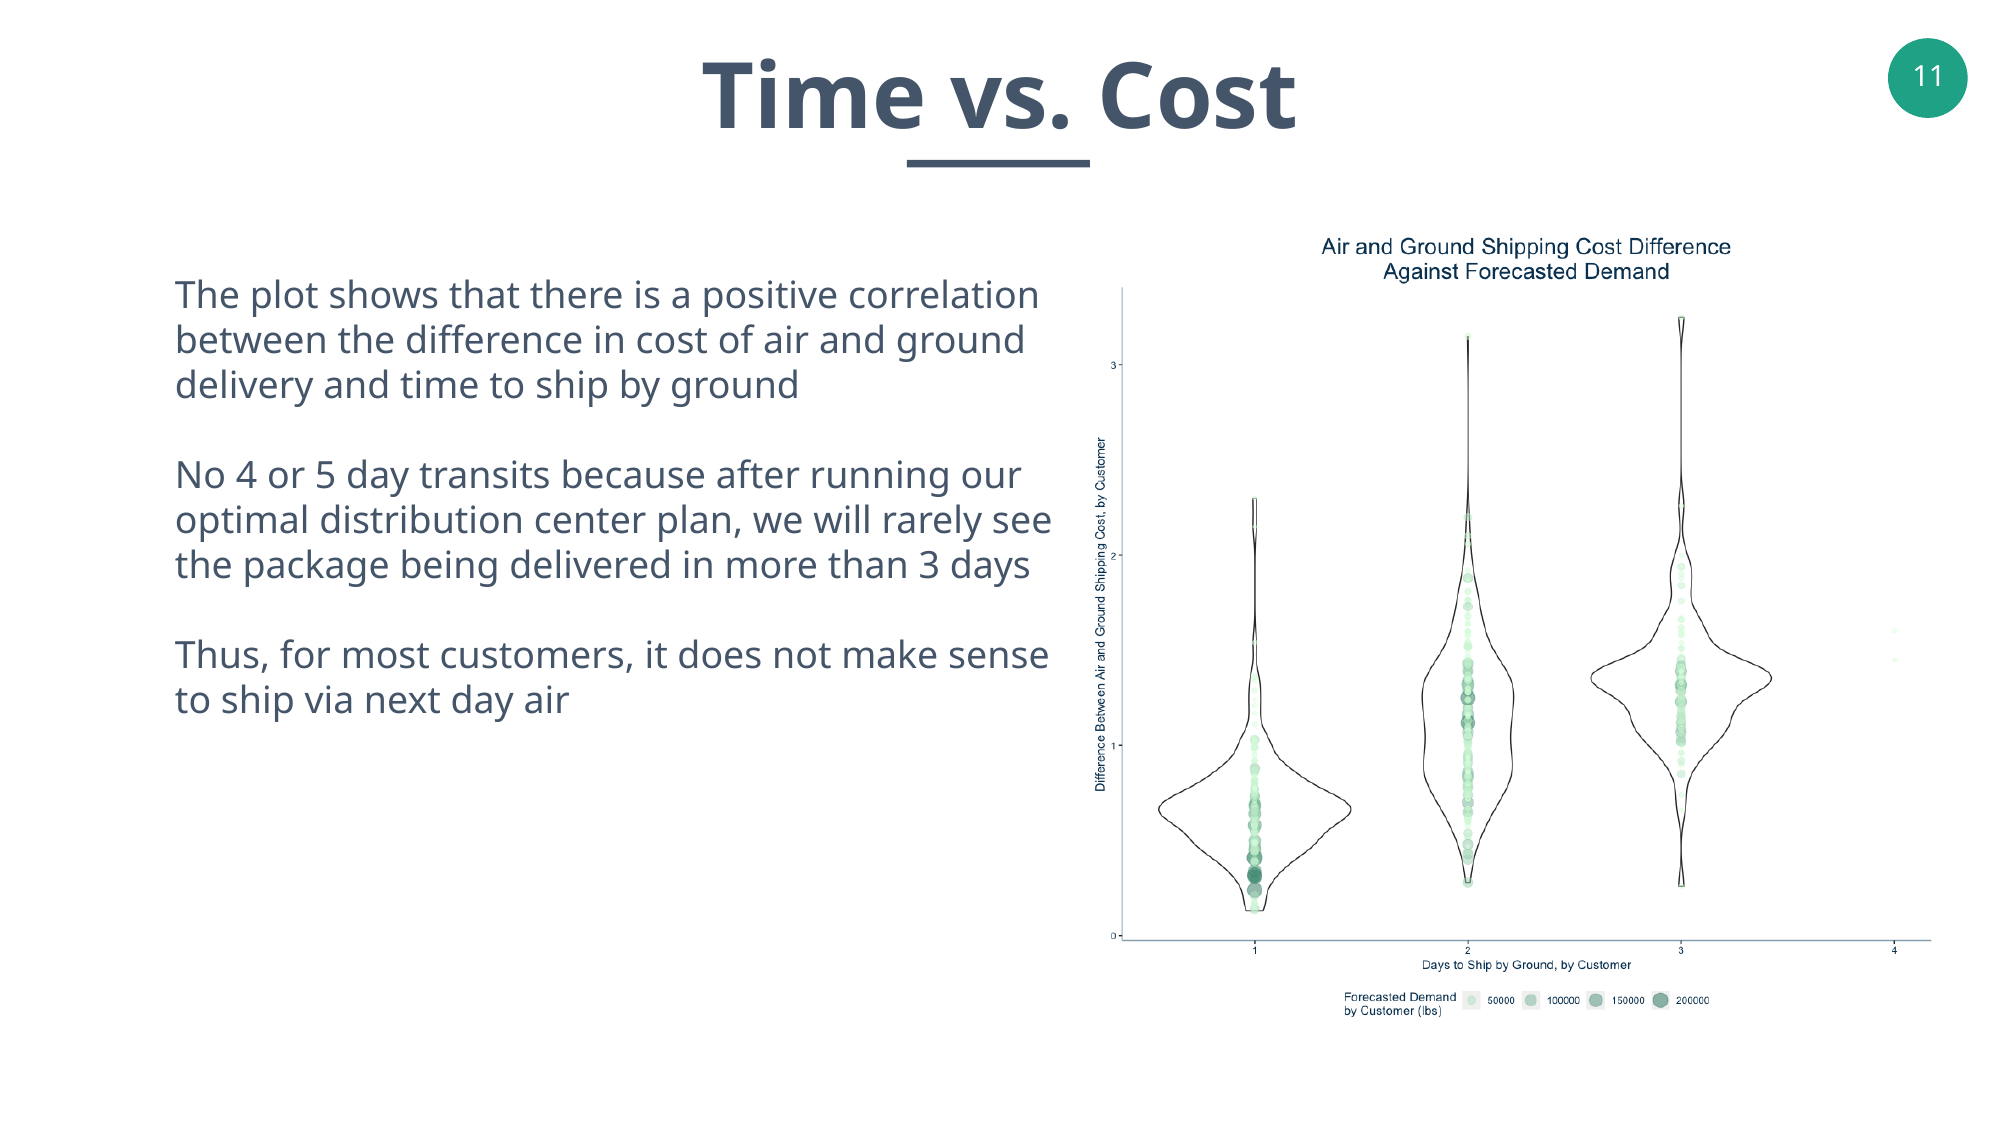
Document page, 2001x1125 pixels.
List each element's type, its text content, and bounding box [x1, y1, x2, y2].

text_box The plot shows that there is a positive correlation between the difference in cost of air and ground delivery and time to ship by ground No 4 or 5 day transits because after running our optimal distribution center plan, we will rarely see the package being delivered in more than 3 days Thus, for most customers, it does not make sense to ship via next day air [160, 264, 1070, 729]
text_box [350, 33, 1650, 168]
picture [1089, 231, 1937, 1028]
